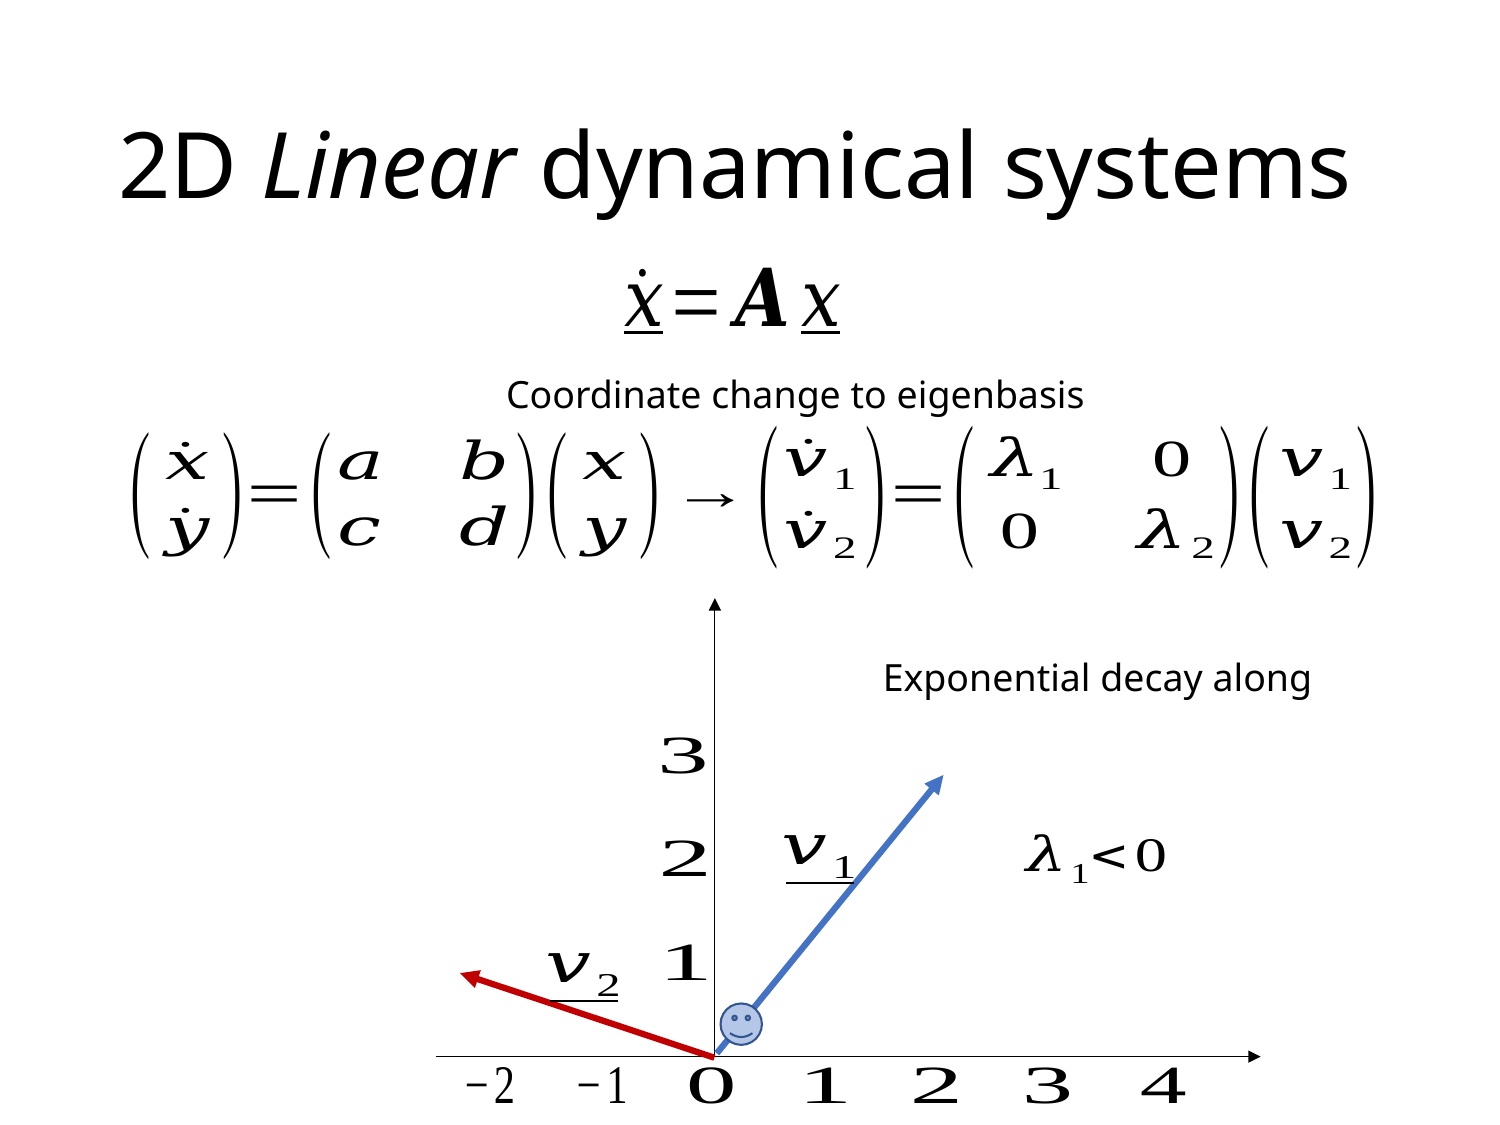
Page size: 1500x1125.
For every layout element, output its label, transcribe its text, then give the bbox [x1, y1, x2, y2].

title 2D Linear dynamical systems [103, 59, 1397, 278]
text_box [716, 775, 944, 1054]
text_box Coordinate change to eigenbasis [491, 363, 1197, 424]
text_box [460, 973, 715, 1058]
